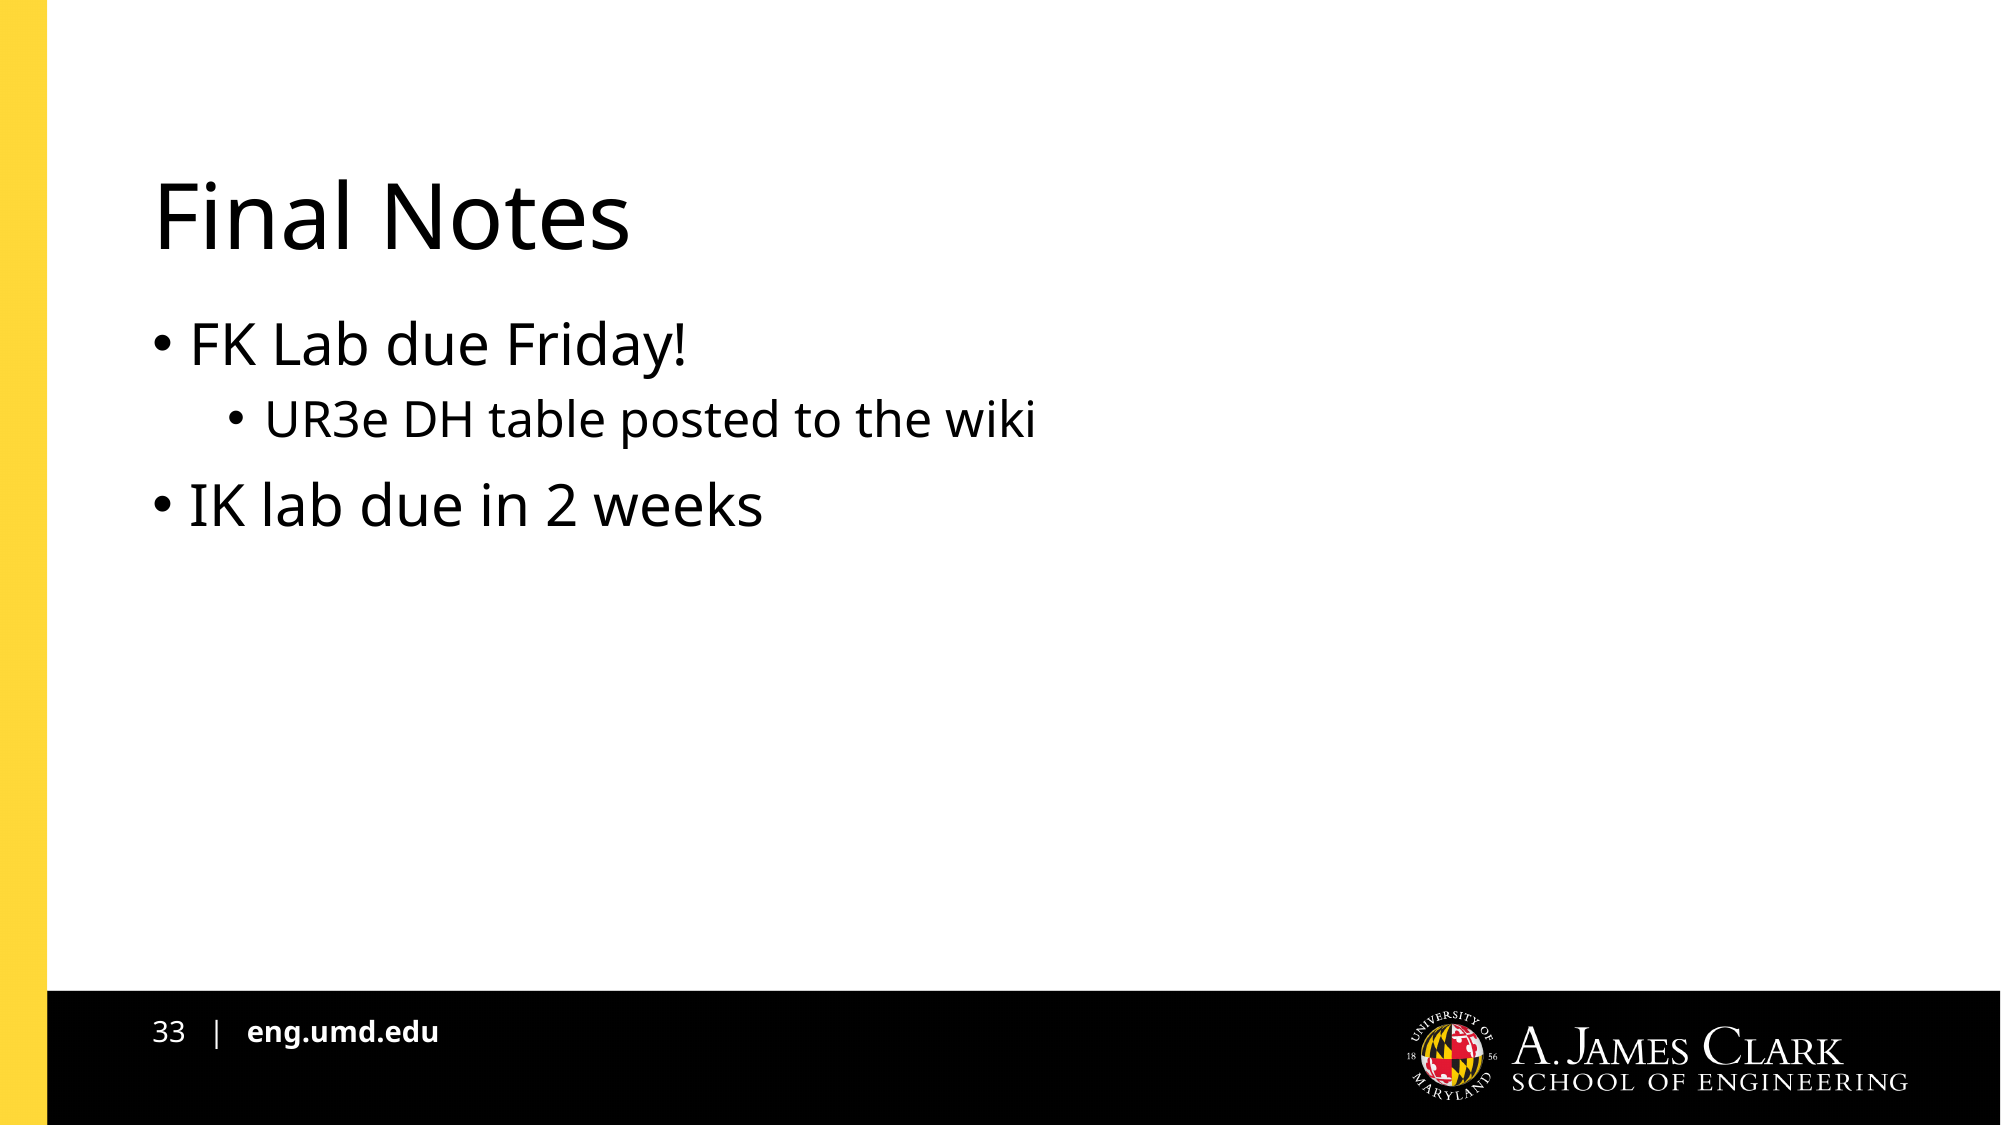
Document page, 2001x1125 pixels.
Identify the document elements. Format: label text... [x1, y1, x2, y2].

title Final Notes [137, 59, 1863, 278]
footer 33 | eng.umd.edu [137, 1002, 1338, 1063]
picture [0, 0, 2001, 1125]
list FK Lab due Friday! UR3e DH table posted to the wiki IK lab due in 2 weeks [137, 299, 1863, 986]
